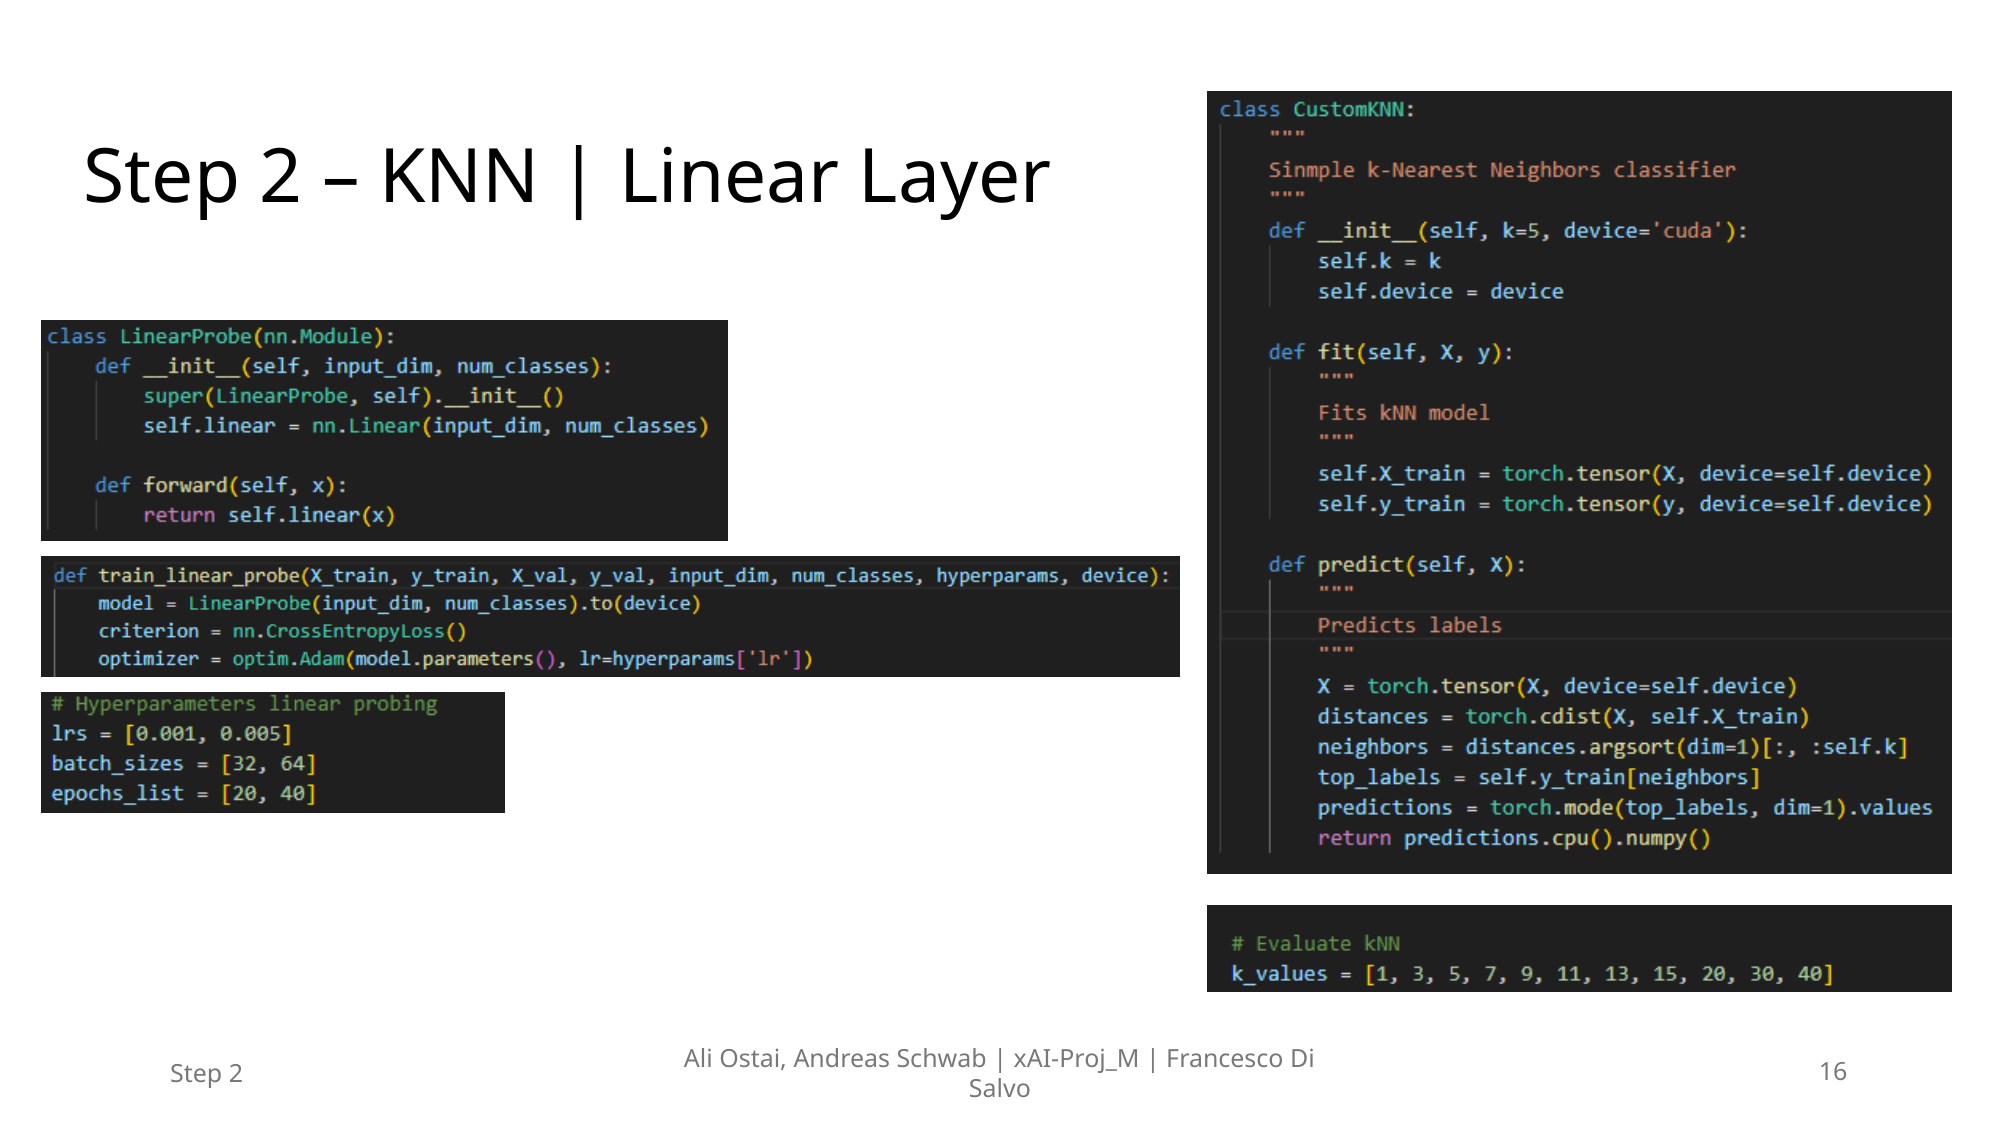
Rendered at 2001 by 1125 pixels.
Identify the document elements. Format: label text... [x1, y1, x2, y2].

picture [40, 691, 505, 814]
footer Ali Ostai, Andreas Schwab | xAI-Proj_M | Francesco Di Salvo [662, 1042, 1338, 1103]
picture [40, 319, 729, 541]
picture [1207, 905, 1953, 993]
text_box Step 2 – KNN | Linear Layer [69, 119, 1193, 225]
slide_number 16 [1412, 1042, 1863, 1103]
picture [1207, 91, 1953, 875]
text_box Step 2 [41, 1042, 372, 1103]
picture [40, 555, 1181, 678]
